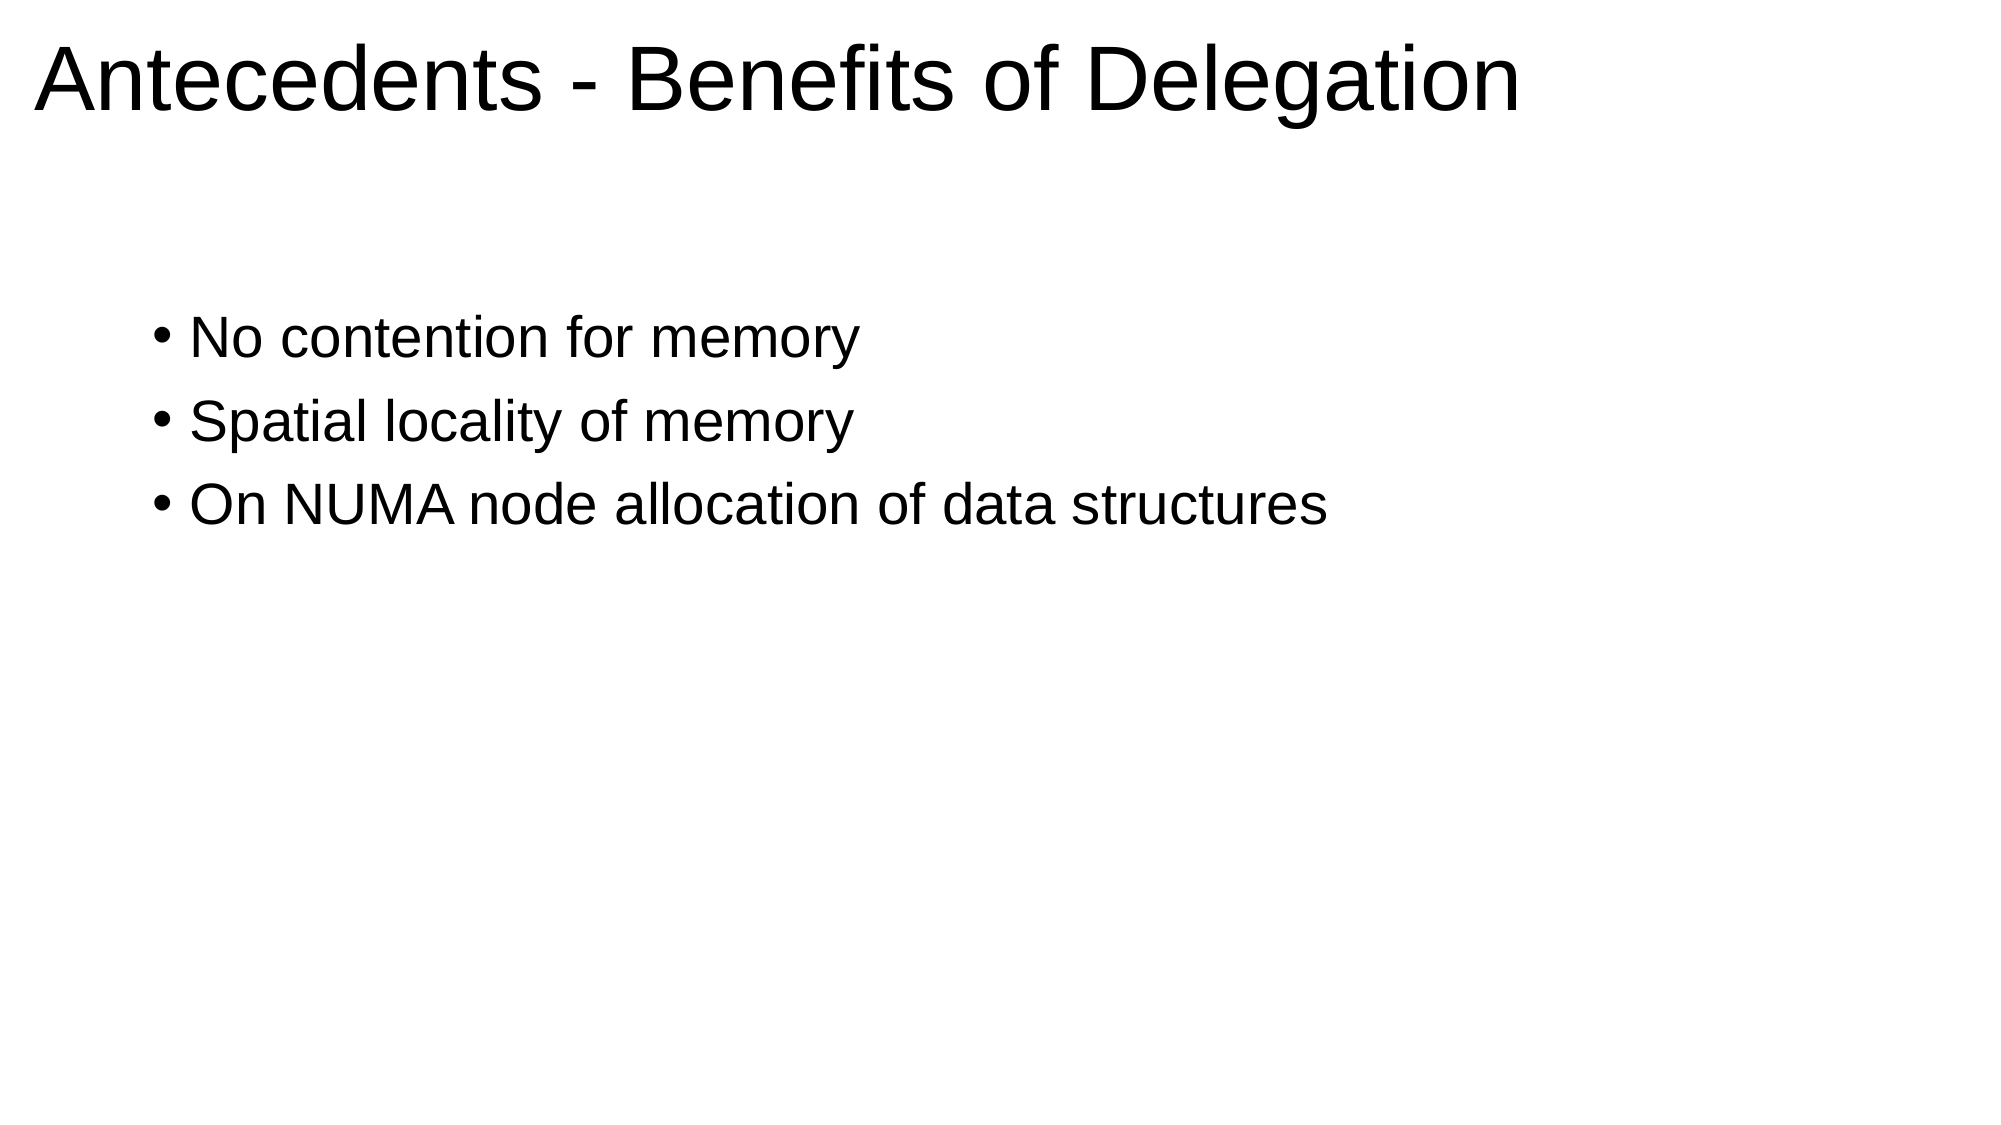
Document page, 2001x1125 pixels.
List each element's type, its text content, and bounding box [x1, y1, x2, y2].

title Antecedents - Benefits of Delegation [19, 23, 1745, 241]
list No contention for memory Spatial locality of memory On NUMA node allocation of data structures [137, 299, 1863, 1014]
